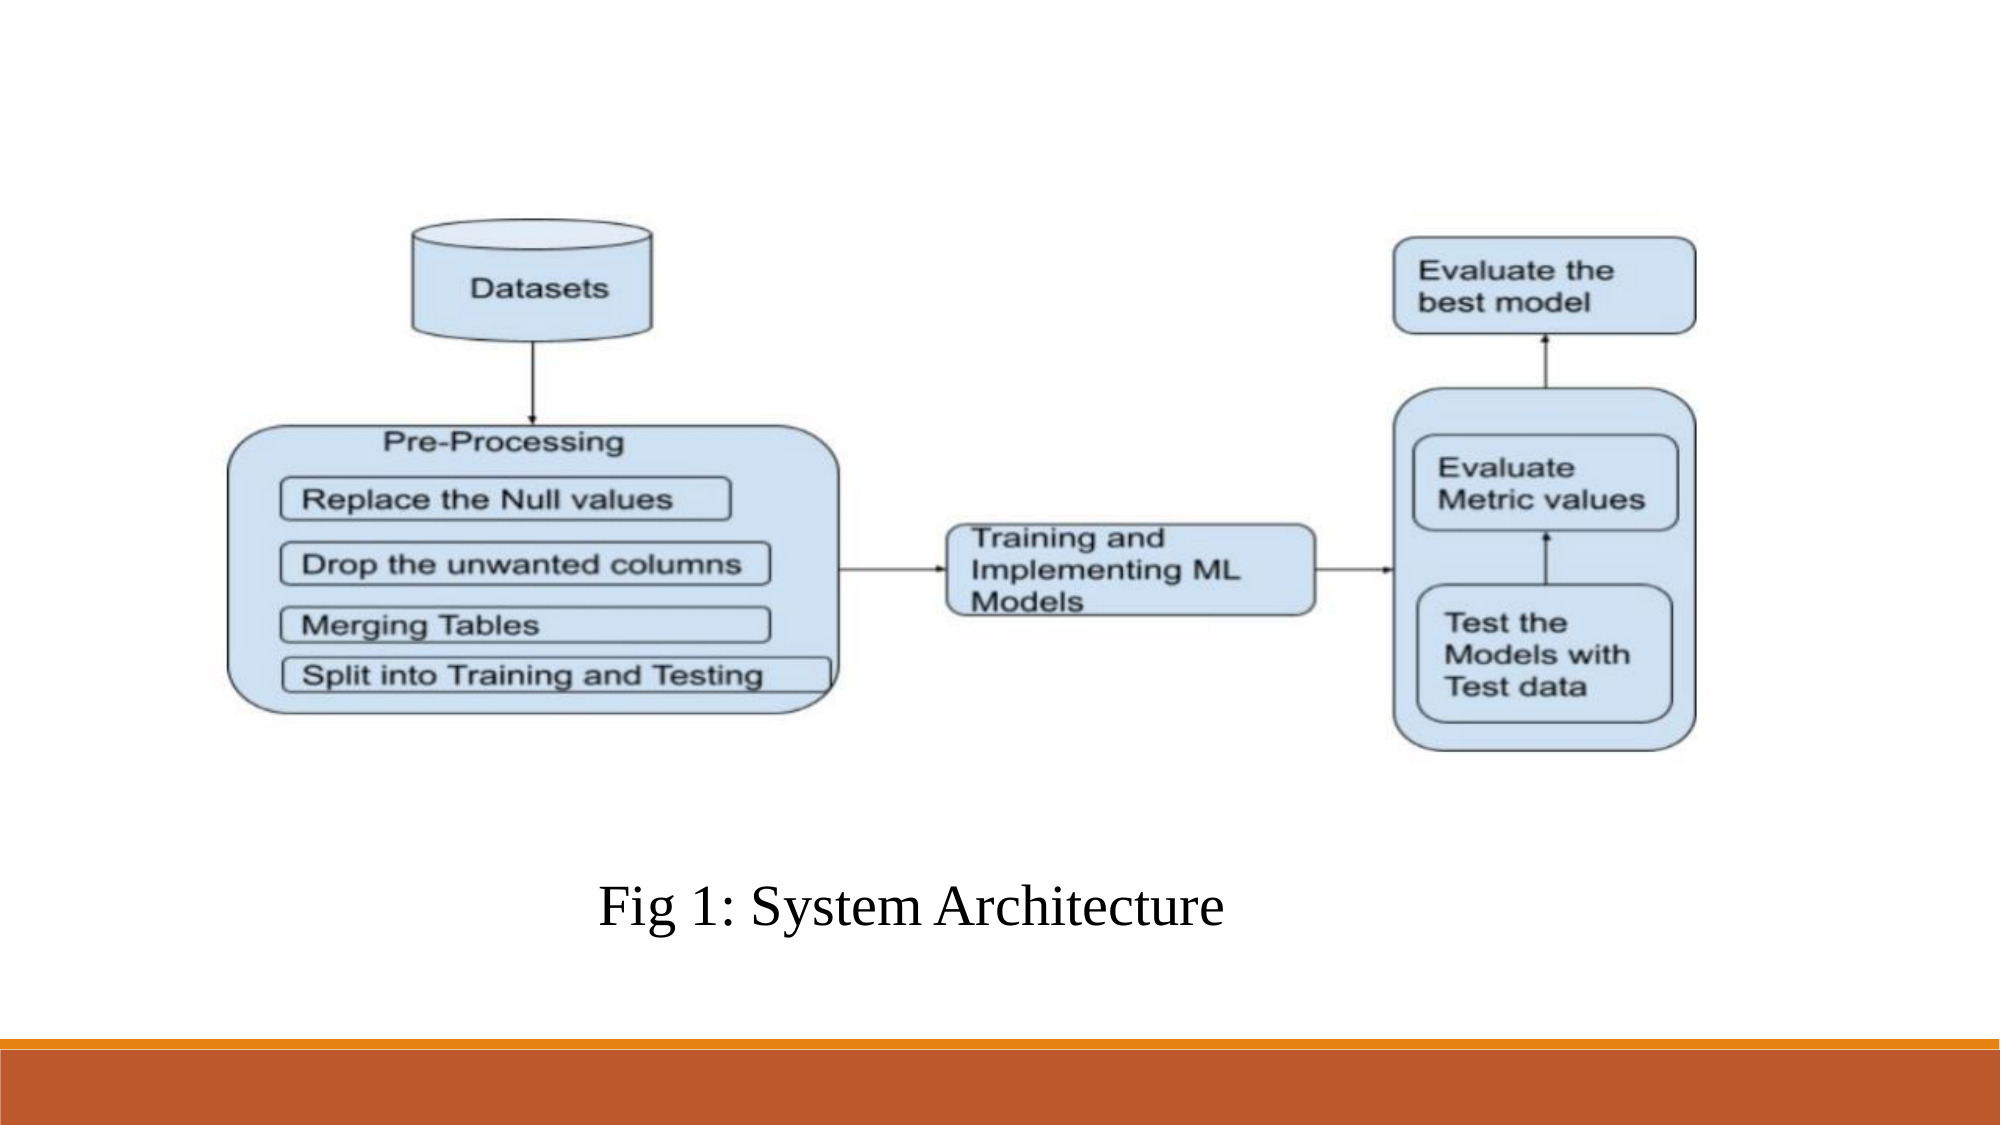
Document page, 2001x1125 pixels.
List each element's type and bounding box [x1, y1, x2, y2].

picture [199, 164, 1801, 958]
